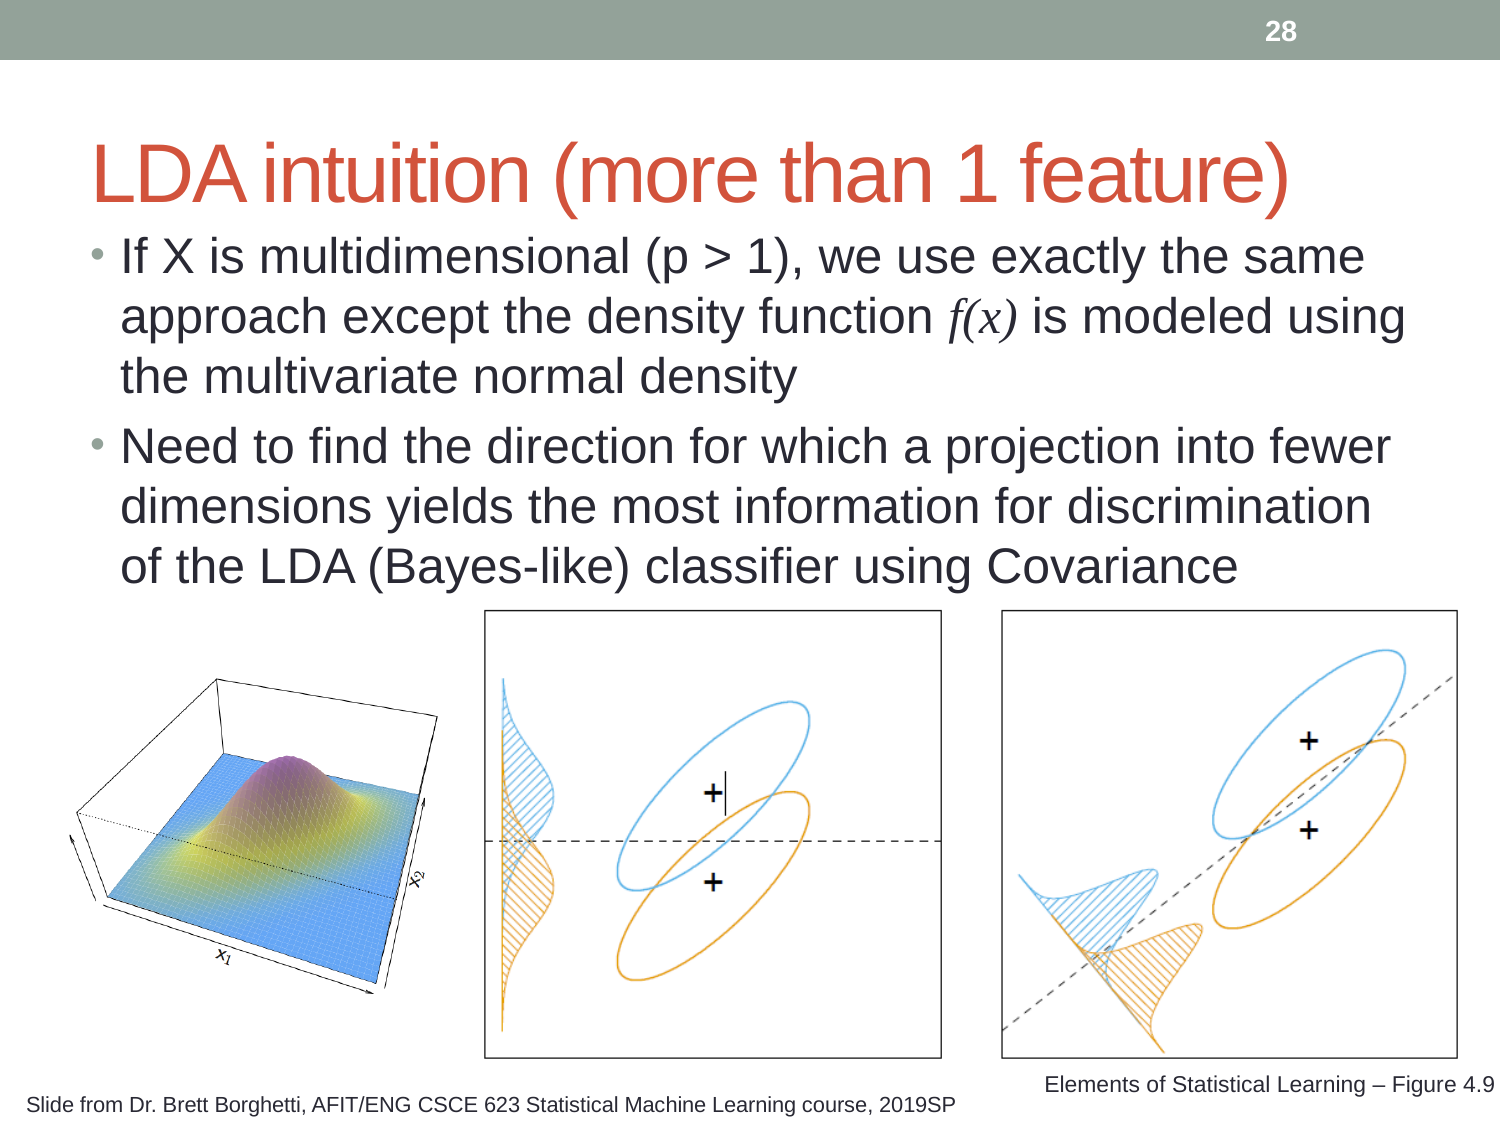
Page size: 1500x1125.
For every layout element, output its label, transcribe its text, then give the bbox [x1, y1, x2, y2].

picture [57, 594, 1479, 1076]
title LDA intuition (more than 1 feature) [75, 87, 1425, 215]
list If X is multidimensional (p > 1), we use exactly the same approach except the density function f(x) is modeled using the multivariate normal density Need to find the direction for which a projection into fewer dimensions yields the most information for discrimination of the LDA (Bayes-like) classifier using Covariance [75, 215, 1425, 598]
text_box Slide from Dr. Brett Borghetti, AFIT/ENG CSCE 623 Statistical Machine Learning course, 2019SP [11, 1083, 973, 1125]
slide_number 28 [1250, 3, 1425, 57]
text_box Elements of Statistical Learning – Figure 4.9 [1029, 1061, 1500, 1105]
